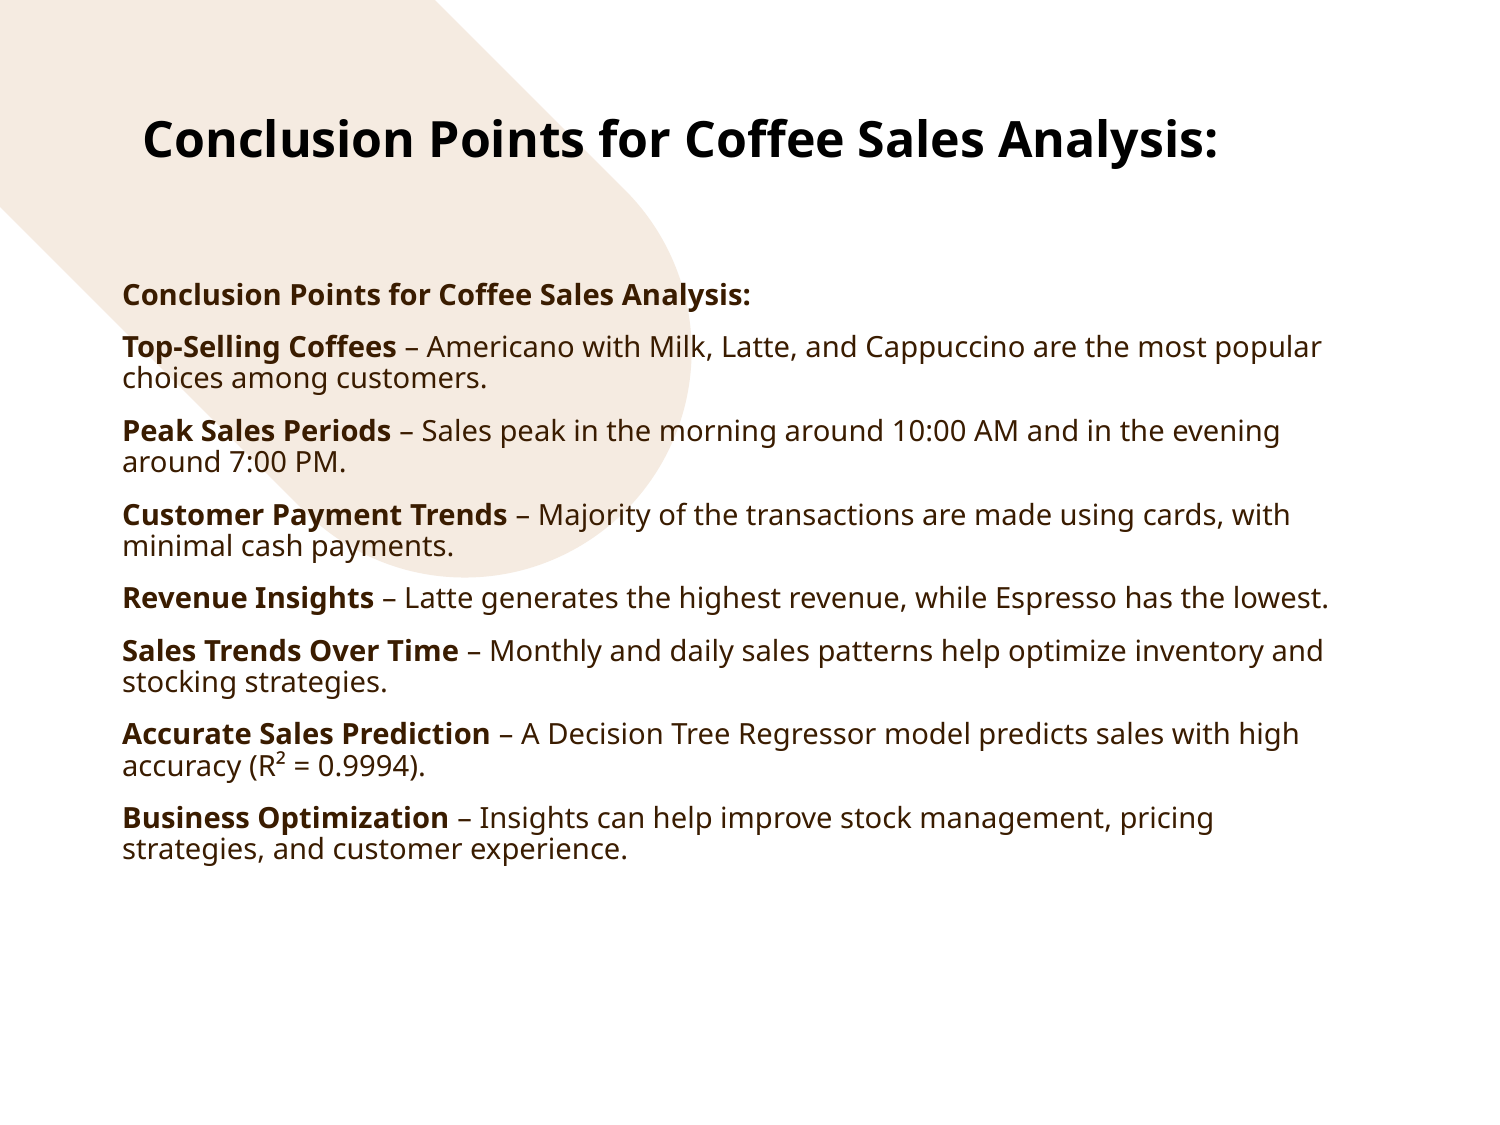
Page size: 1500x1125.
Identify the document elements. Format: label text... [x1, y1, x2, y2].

text_box Conclusion Points for Coffee Sales Analysis: [127, 100, 1309, 175]
list Conclusion Points for Coffee Sales Analysis: Top-Selling Coffees – Americano with Milk, Latte, and Cappuccino are the most popular choices among customers. Peak Sales Periods – Sales peak in the morning around 10:00 AM and in the evening around 7:00 PM. Customer Payment Trends – Majority of the transactions are made using cards, with minimal cash payments. Revenue Insights – Latte generates the highest revenue, while Espresso has the lowest. Sales Trends Over Time – Monthly and daily sales patterns help optimize inventory and stocking strategies. Accurate Sales Prediction – A Decision Tree Regressor model predicts sales with high accuracy (R² = 0.9994). Business Optimization – Insights can help improve stock management, pricing strategies, and customer experience. [107, 189, 1356, 957]
